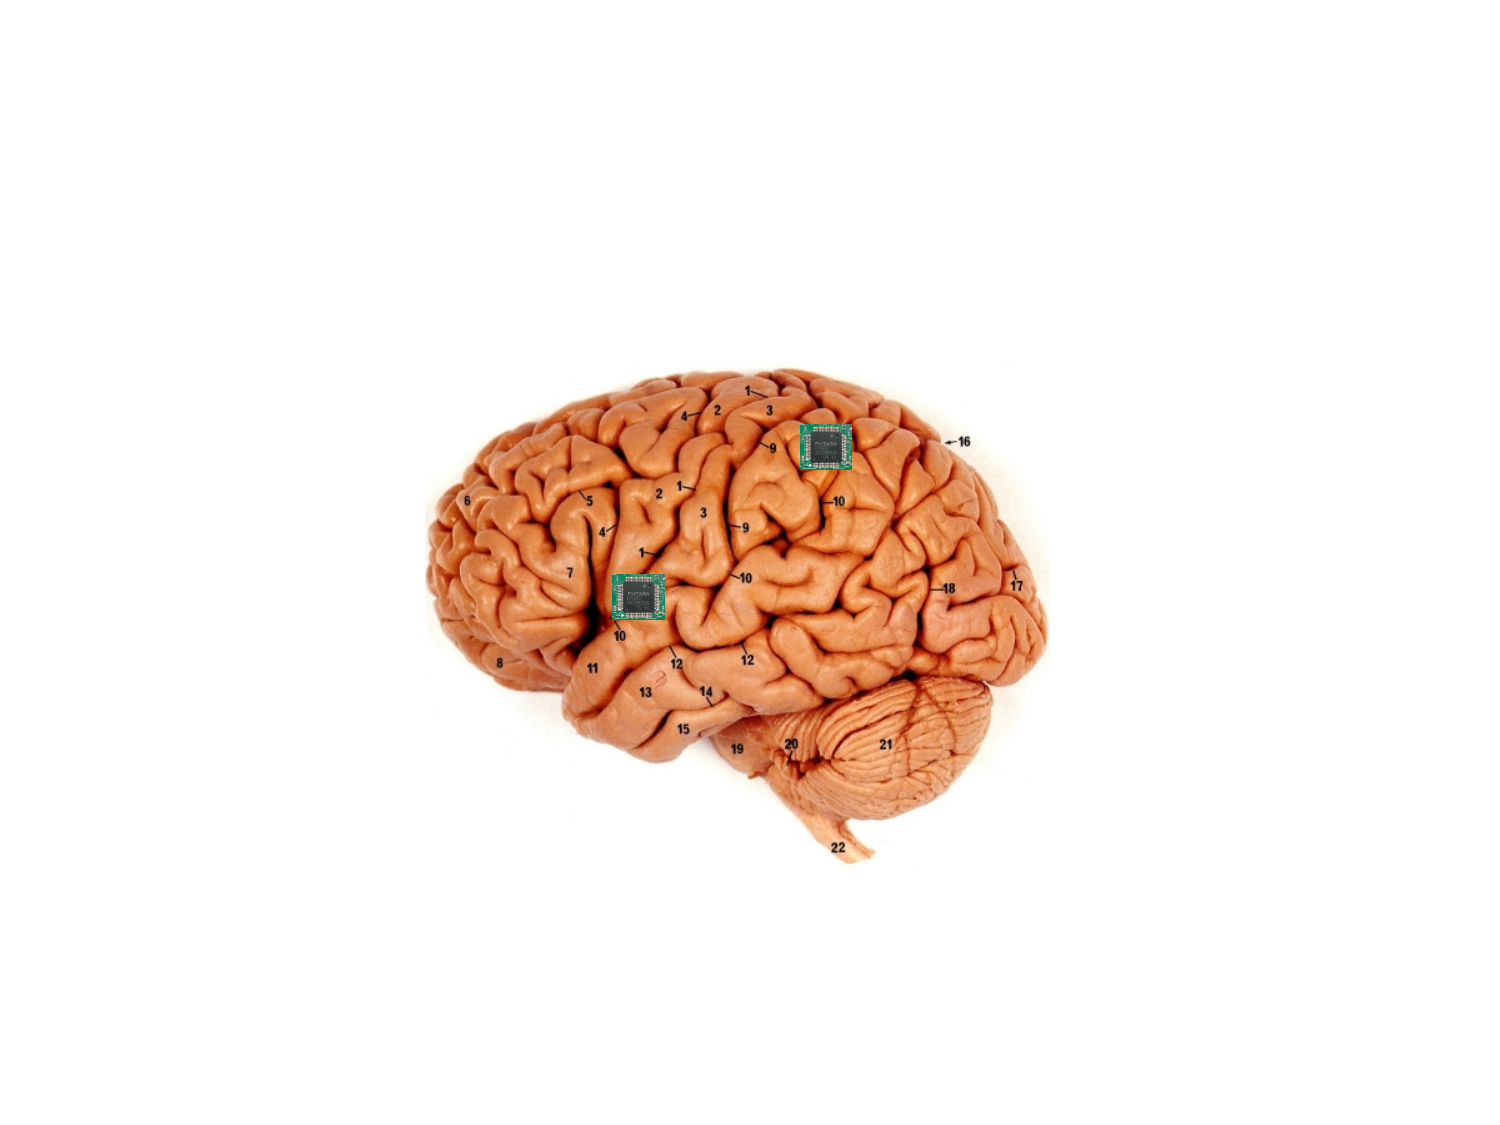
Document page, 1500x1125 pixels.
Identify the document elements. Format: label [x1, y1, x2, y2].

picture [799, 424, 852, 470]
picture [612, 574, 665, 620]
list [424, 362, 1051, 871]
